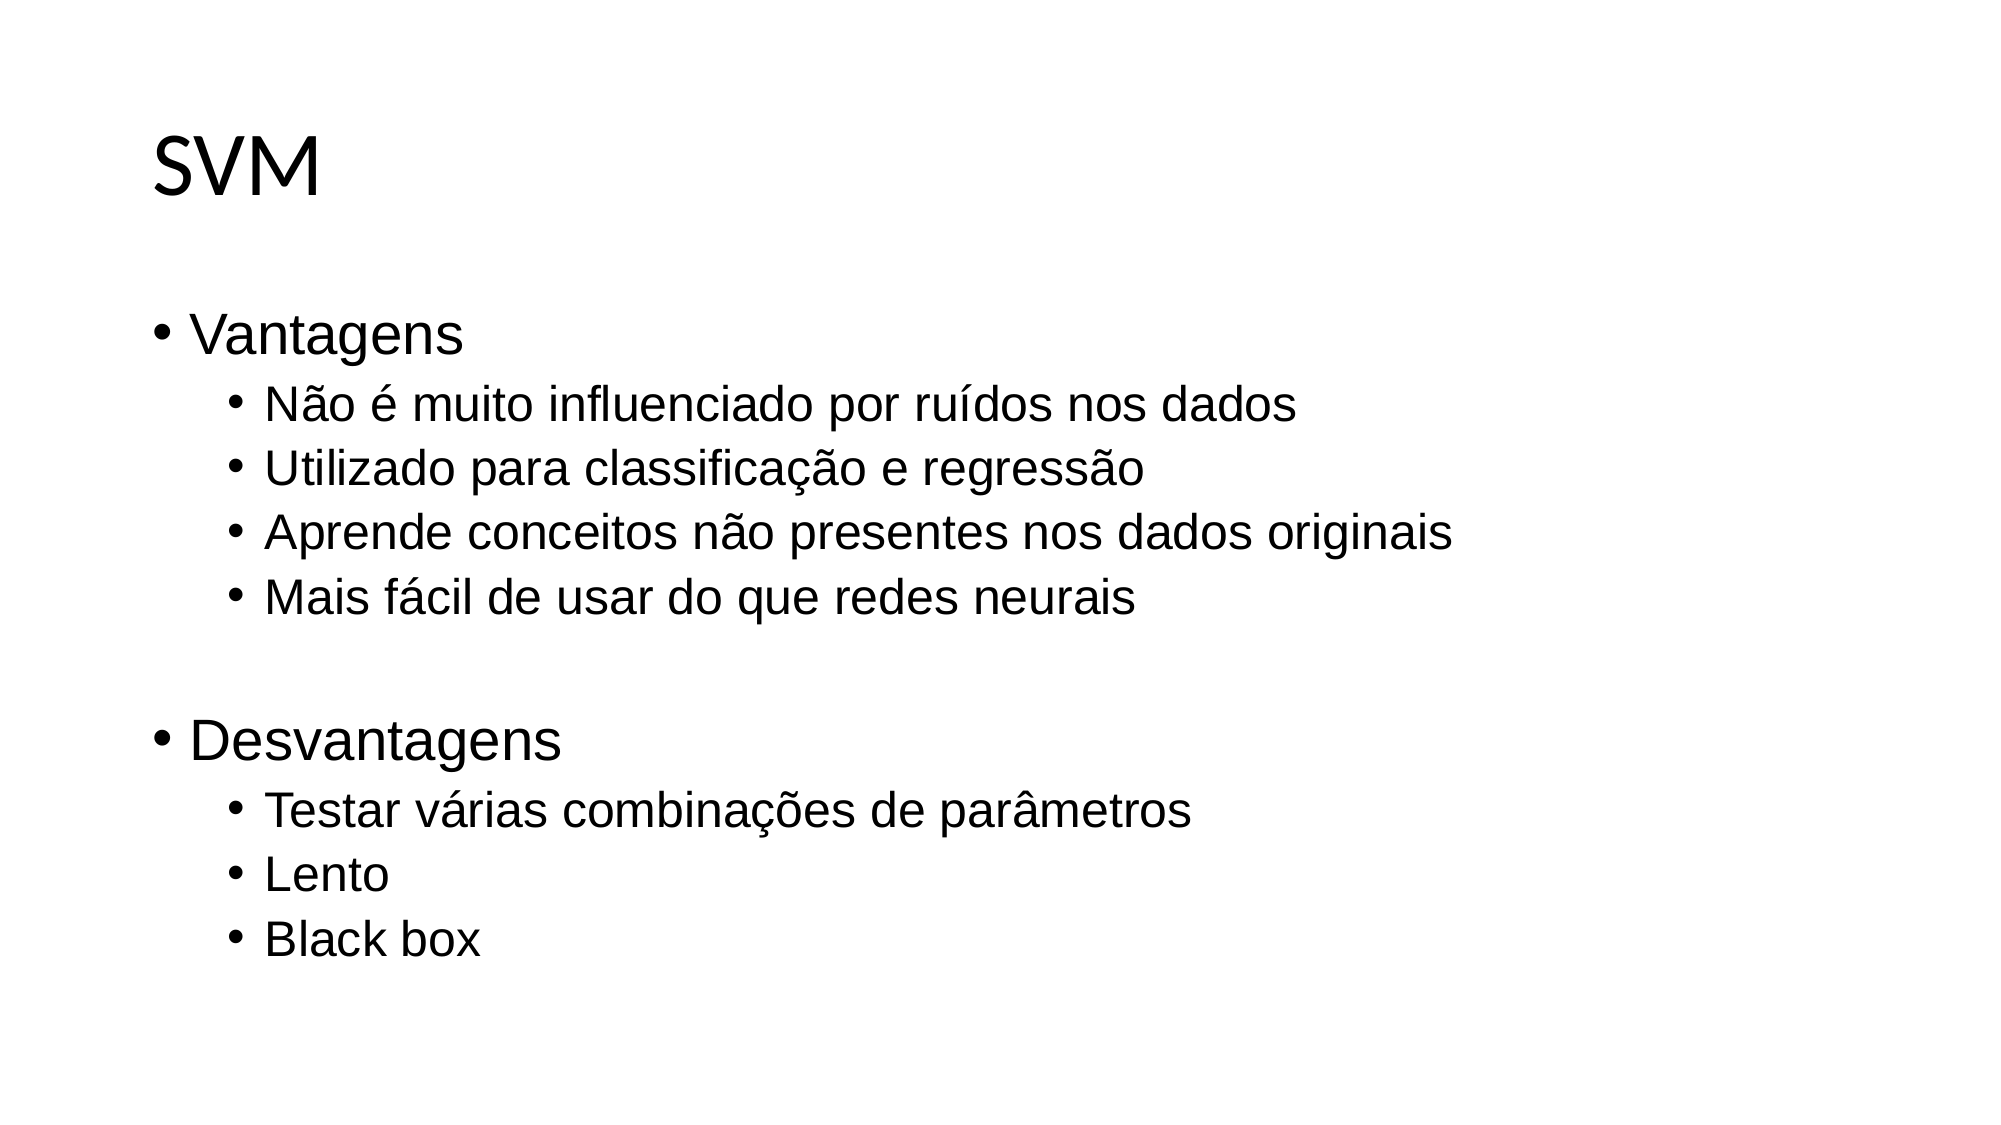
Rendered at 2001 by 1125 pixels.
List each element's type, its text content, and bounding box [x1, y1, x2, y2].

text_box Vantagens Não é muito influenciado por ruídos nos dados Utilizado para classificação e regressão Aprende conceitos não presentes nos dados originais Mais fácil de usar do que redes neurais Desvantagens Testar várias combinações de parâmetros Lento Black box [150, 288, 1627, 904]
title SVM [150, 100, 371, 215]
